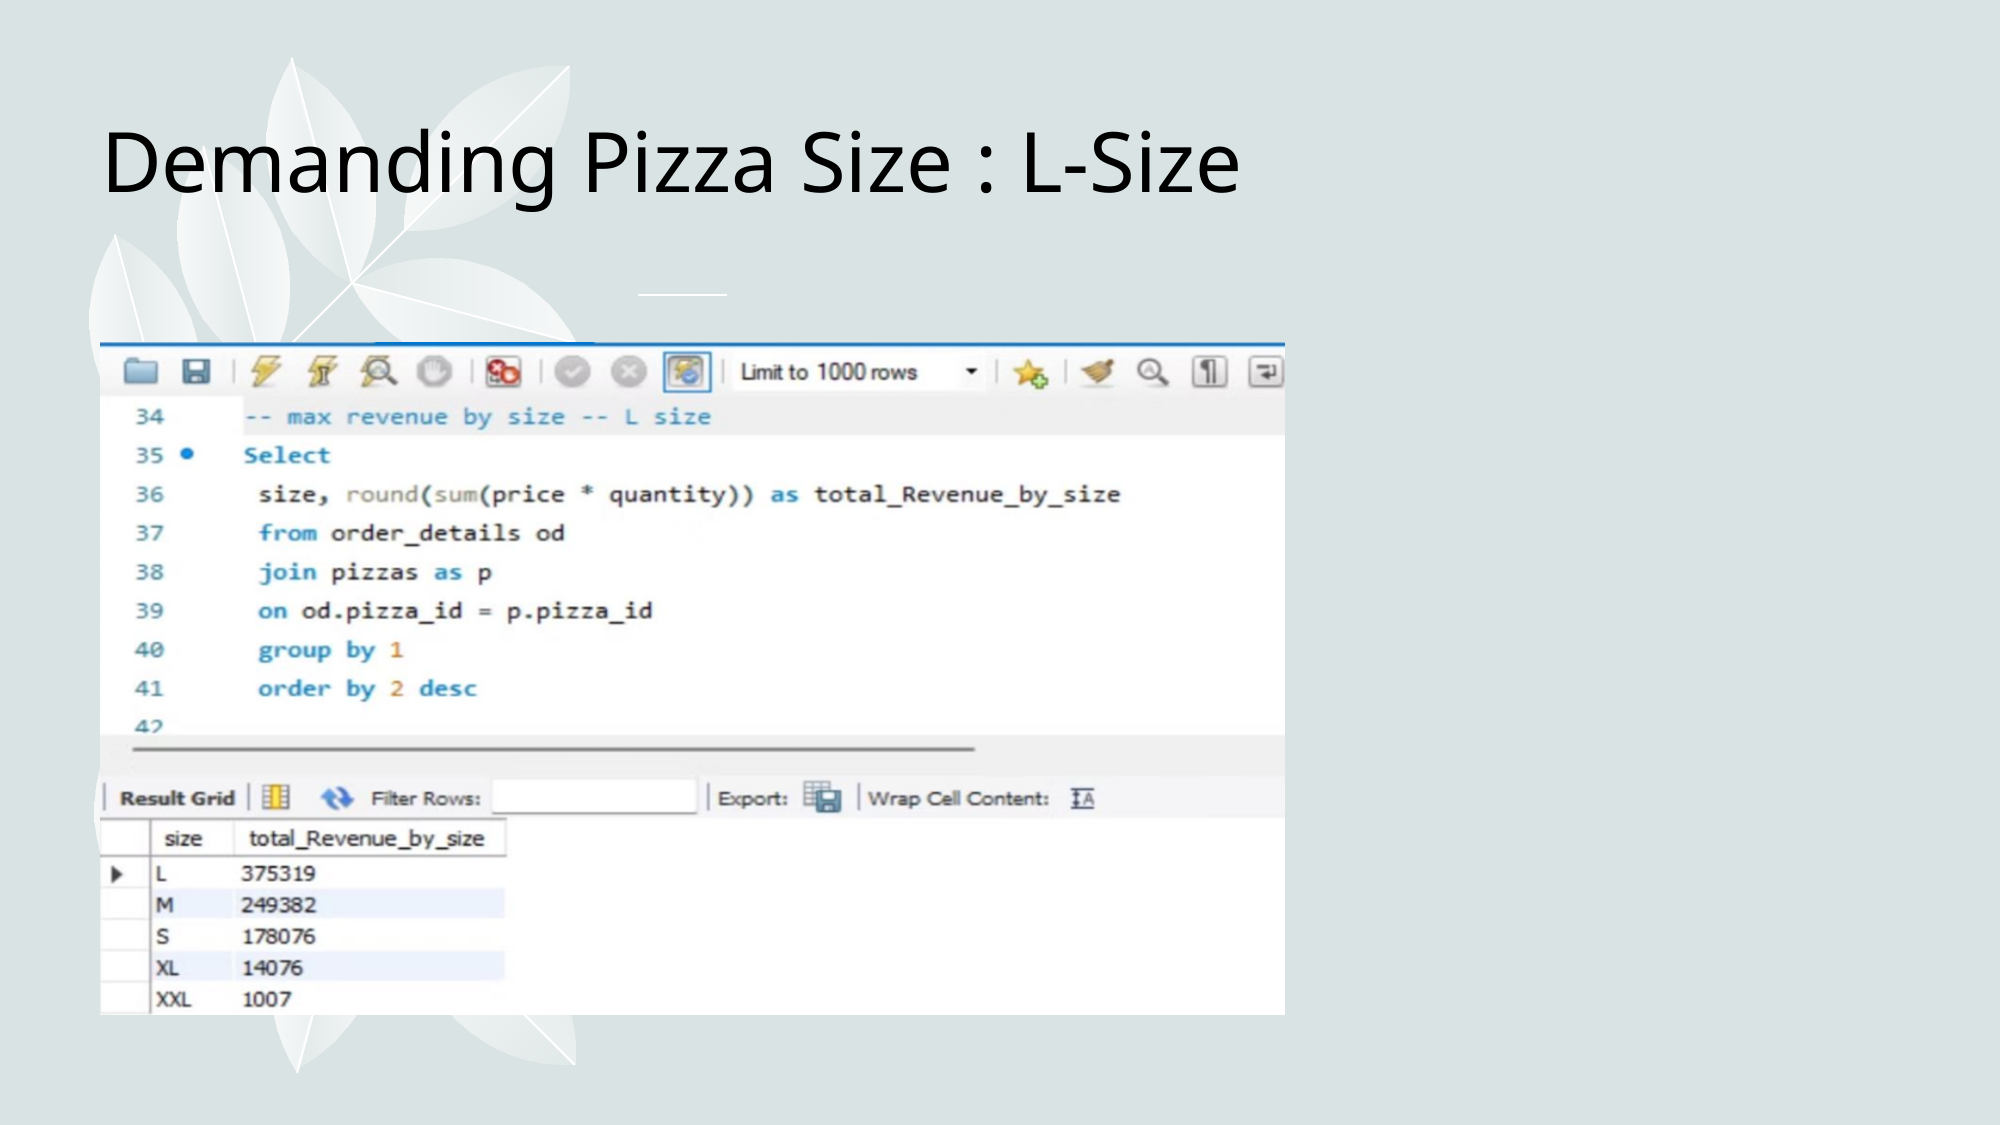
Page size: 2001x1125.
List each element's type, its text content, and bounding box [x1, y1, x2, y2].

title Demanding Pizza Size : L-Size [100, 78, 1362, 218]
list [100, 342, 1285, 1015]
